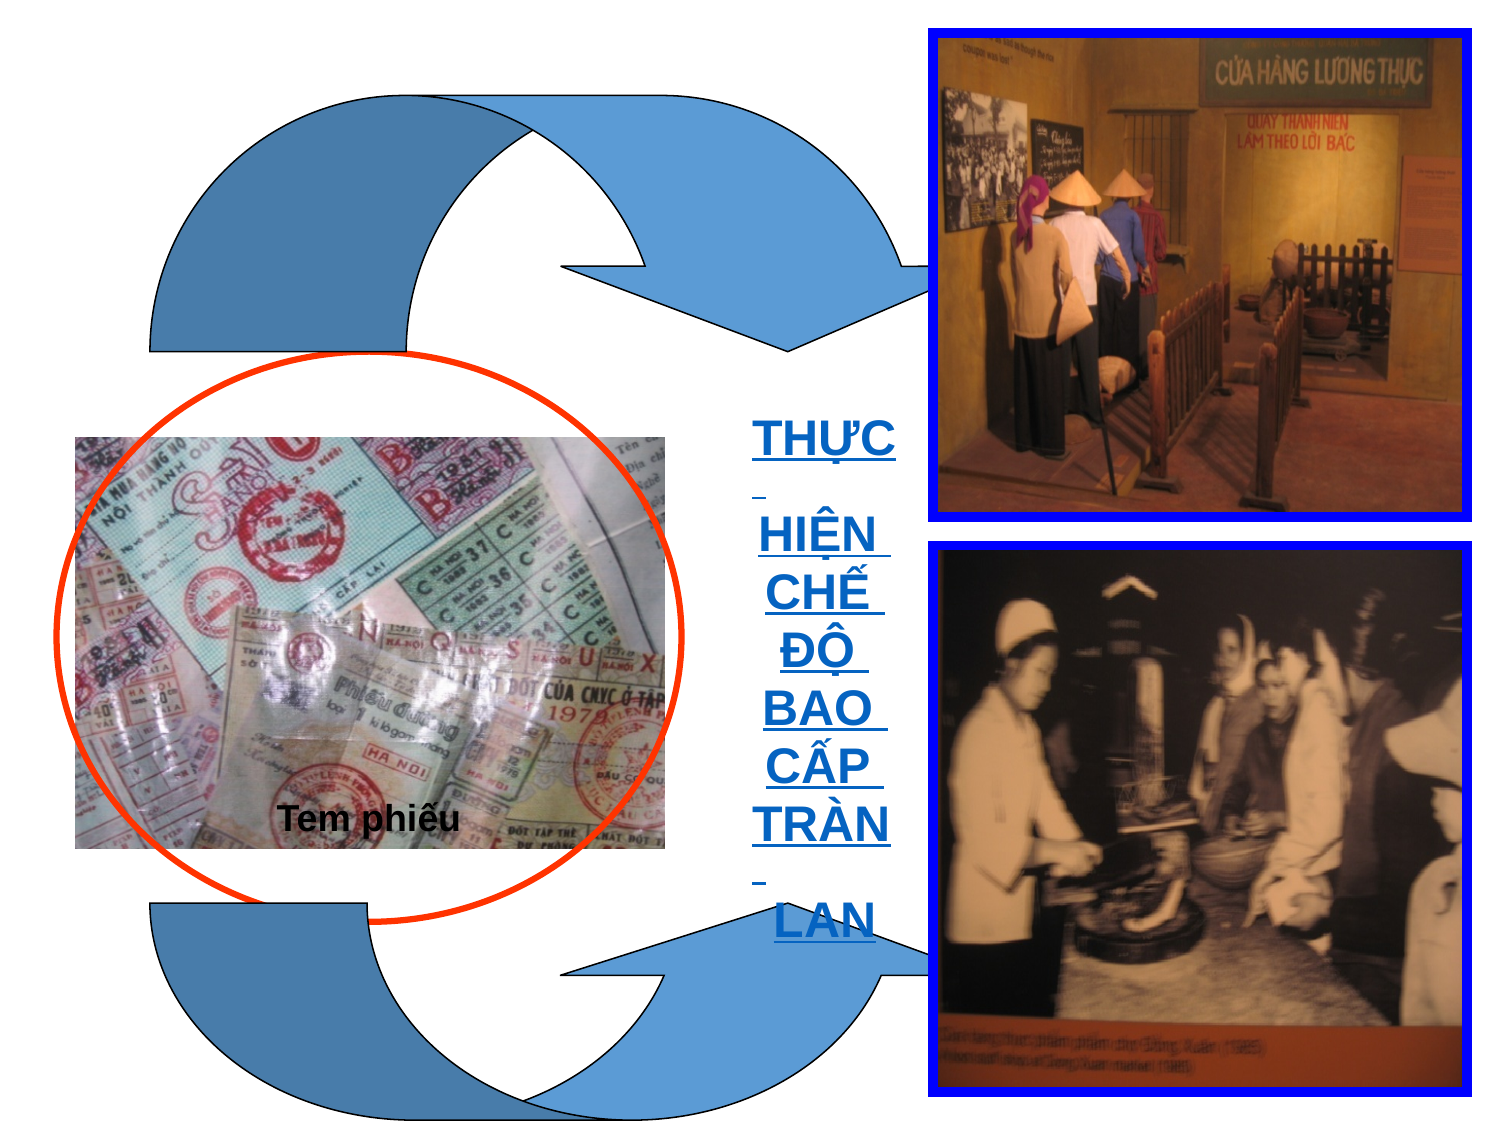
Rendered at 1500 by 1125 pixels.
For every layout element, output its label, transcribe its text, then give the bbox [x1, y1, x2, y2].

text_box THỰC HIỆN CHẾ ĐỘ BAO CẤP TRÀN LAN [737, 354, 913, 900]
picture [937, 37, 1463, 513]
picture [937, 549, 1463, 1088]
text_box [150, 903, 928, 1121]
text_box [56, 351, 682, 922]
text_box [149, 95, 928, 352]
